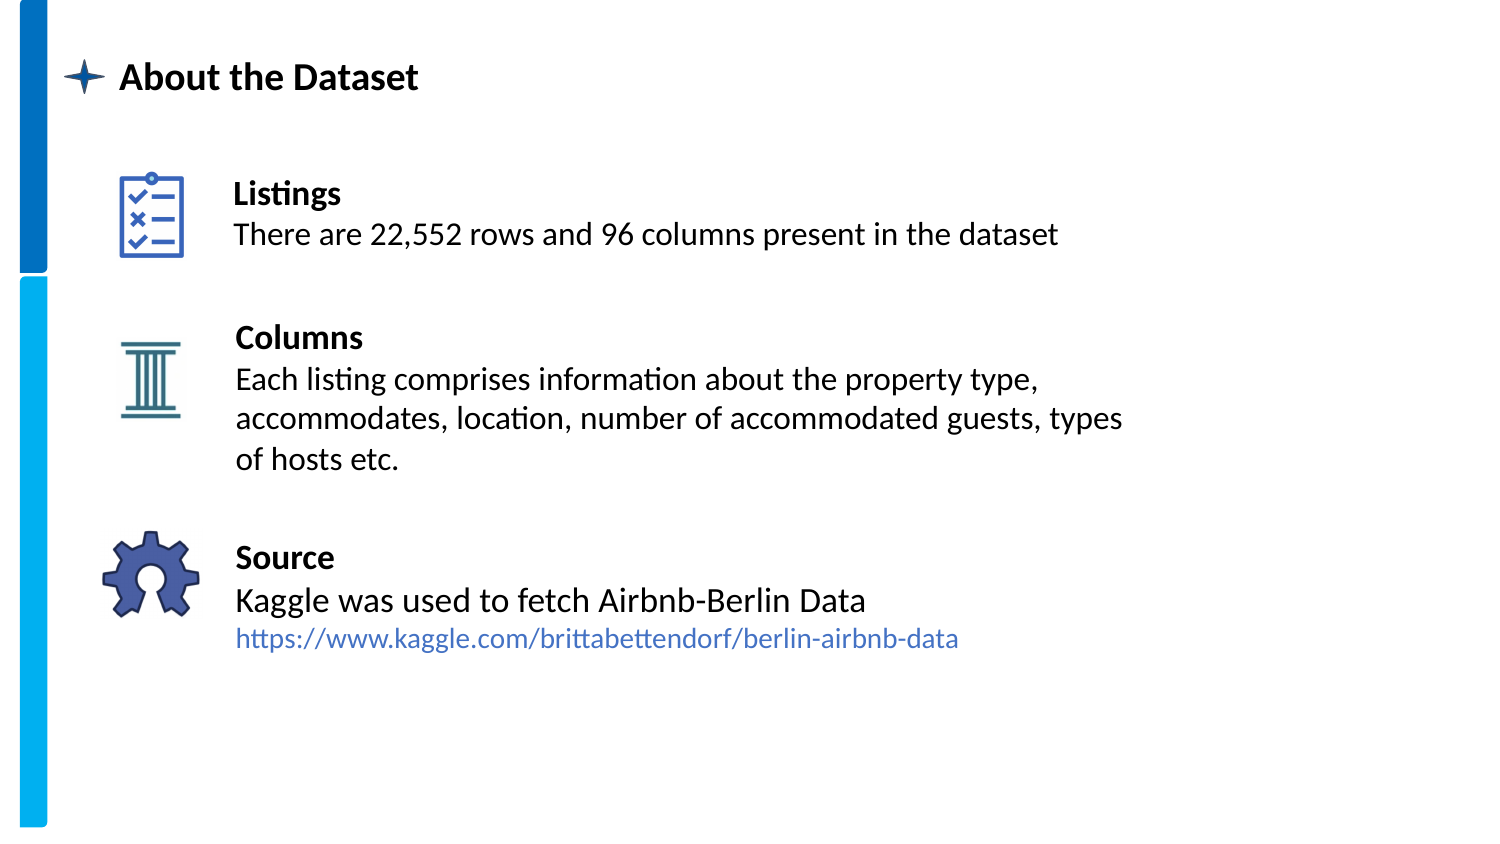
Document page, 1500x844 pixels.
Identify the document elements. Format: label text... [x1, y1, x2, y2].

picture [116, 336, 187, 423]
text_box Listings There are 22,552 rows and 96 columns present in the dataset [218, 154, 1157, 278]
picture [116, 170, 187, 262]
text_box [20, 0, 47, 272]
text_box [64, 60, 105, 94]
text_box About the Dataset [104, 36, 710, 115]
text_box Columns Each listing comprises information about the property type, accommodates, location, number of accommodated guests, types of hosts etc. [220, 299, 1159, 485]
picture [100, 528, 203, 619]
text_box Source Kaggle was used to fetch Airbnb-Berlin Data https://www.kaggle.com/brittabettendorf/berlin-airbnb-data [220, 519, 1038, 670]
text_box [20, 277, 47, 827]
